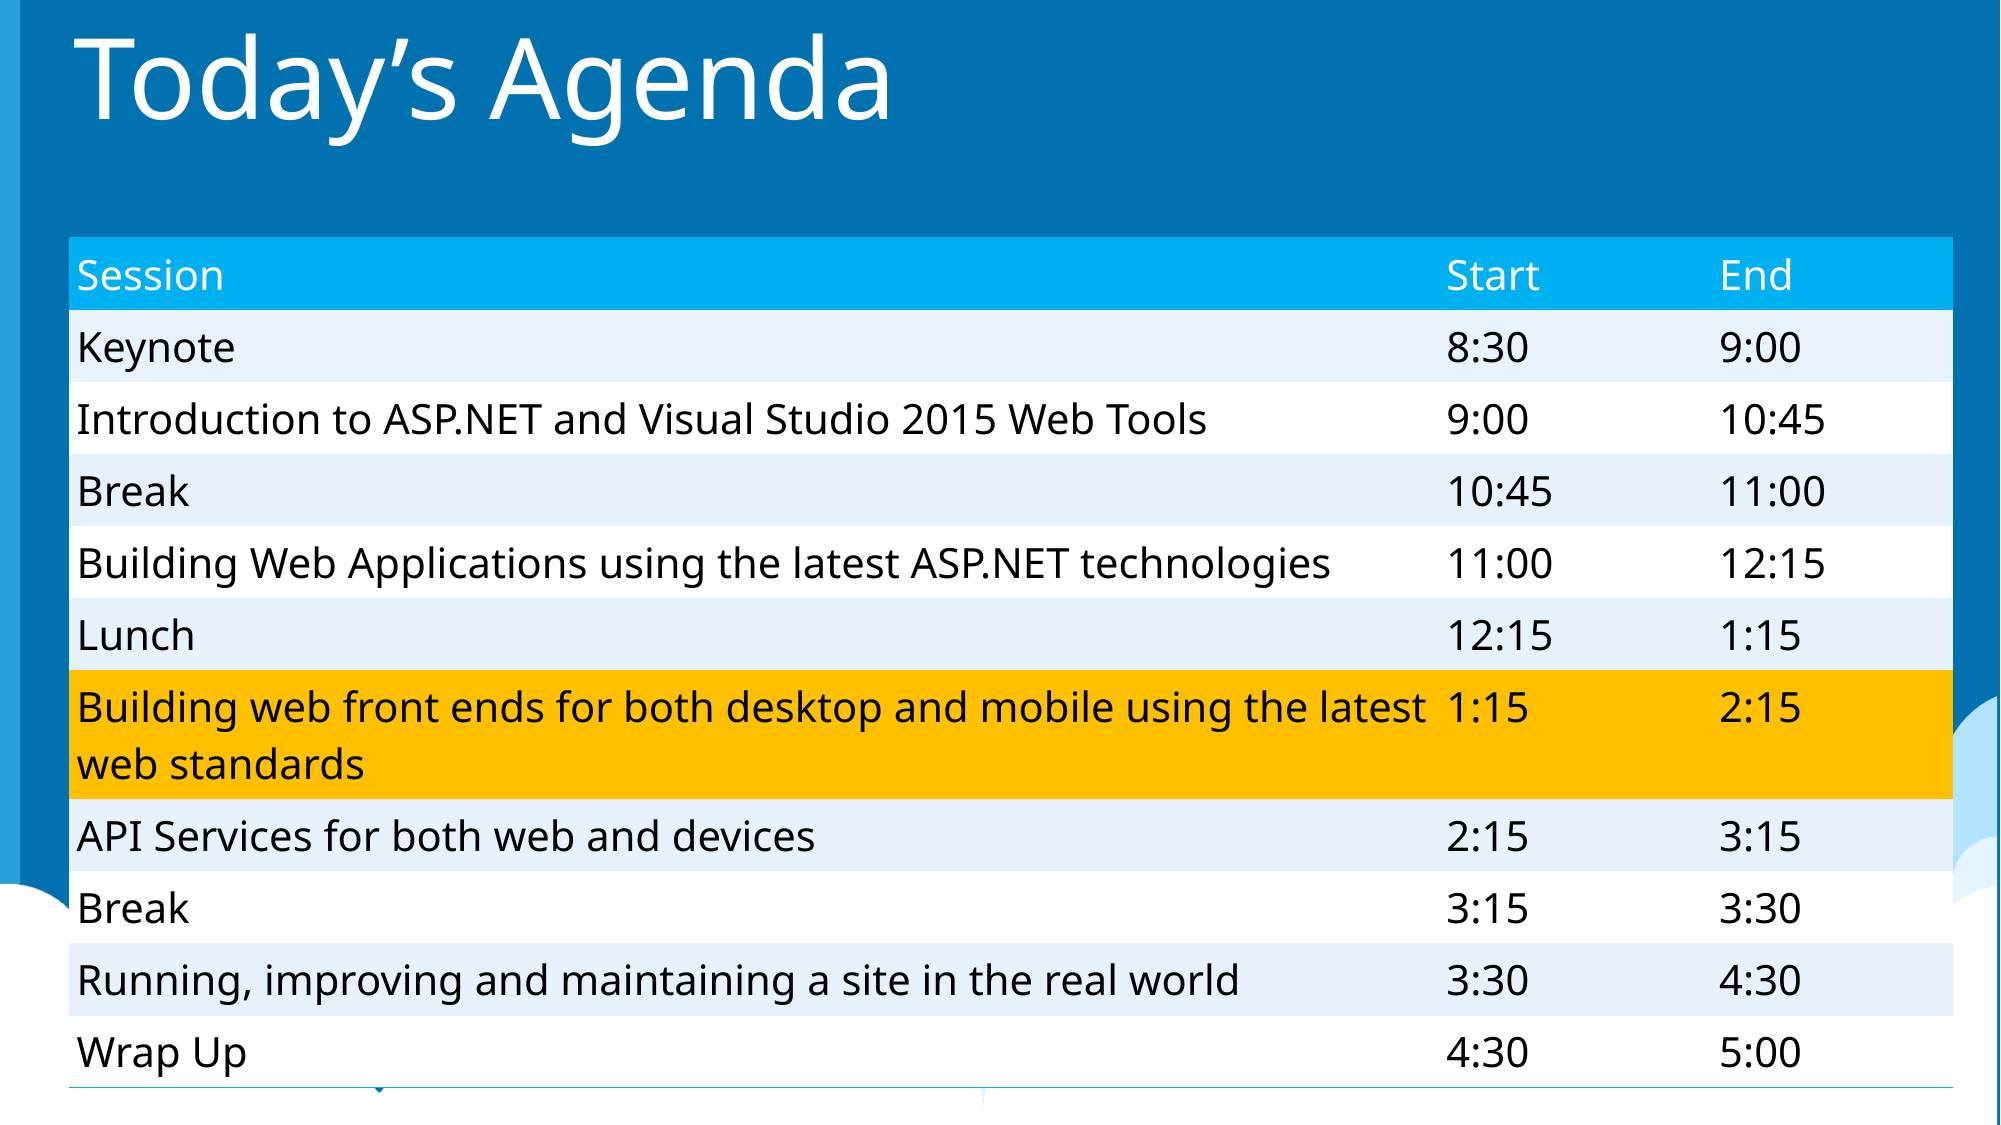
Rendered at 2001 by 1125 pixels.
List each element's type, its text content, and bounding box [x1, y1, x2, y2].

table_cell 5:00 [1712, 1016, 1953, 1087]
table_cell 10:45 [1439, 454, 1712, 526]
table_cell Building web front ends for both desktop and mobile using the latest web standards [69, 670, 1439, 799]
table_cell 11:00 [1712, 454, 1953, 526]
table_cell 2:15 [1439, 799, 1712, 871]
table_cell 3:15 [1439, 871, 1712, 943]
table_cell Break [69, 871, 1439, 943]
title Today’s Agenda [58, 0, 1877, 192]
picture [0, 689, 1998, 1125]
table_cell 10:45 [1712, 382, 1953, 454]
table_cell 11:00 [1439, 526, 1712, 598]
table_cell 9:00 [1712, 310, 1953, 382]
table_cell Running, improving and maintaining a site in the real world [69, 943, 1439, 1016]
table_cell 8:30 [1439, 310, 1712, 382]
table_cell 3:30 [1439, 943, 1712, 1016]
table_header End [1712, 239, 1953, 310]
table_cell 1:15 [1439, 670, 1712, 799]
table_header Session [69, 239, 1439, 310]
table_cell Introduction to ASP.NET and Visual Studio 2015 Web Tools [69, 382, 1439, 454]
table_cell Wrap Up [69, 1016, 1439, 1087]
table_cell 3:30 [1712, 871, 1953, 943]
table_cell Break [69, 454, 1439, 526]
table_cell 12:15 [1439, 598, 1712, 670]
table_cell 12:15 [1712, 526, 1953, 598]
table_header Start [1439, 239, 1712, 310]
table_cell 9:00 [1439, 382, 1712, 454]
table_cell 2:15 [1712, 670, 1953, 799]
table_cell 1:15 [1712, 598, 1953, 670]
table_cell Building Web Applications using the latest ASP.NET technologies [69, 526, 1439, 598]
table_cell 4:30 [1712, 943, 1953, 1016]
table_cell Lunch [69, 598, 1439, 670]
table_cell API Services for both web and devices [69, 799, 1439, 871]
table_cell 4:30 [1439, 1016, 1712, 1087]
table_cell Keynote [69, 310, 1439, 382]
table_cell 3:15 [1712, 799, 1953, 871]
